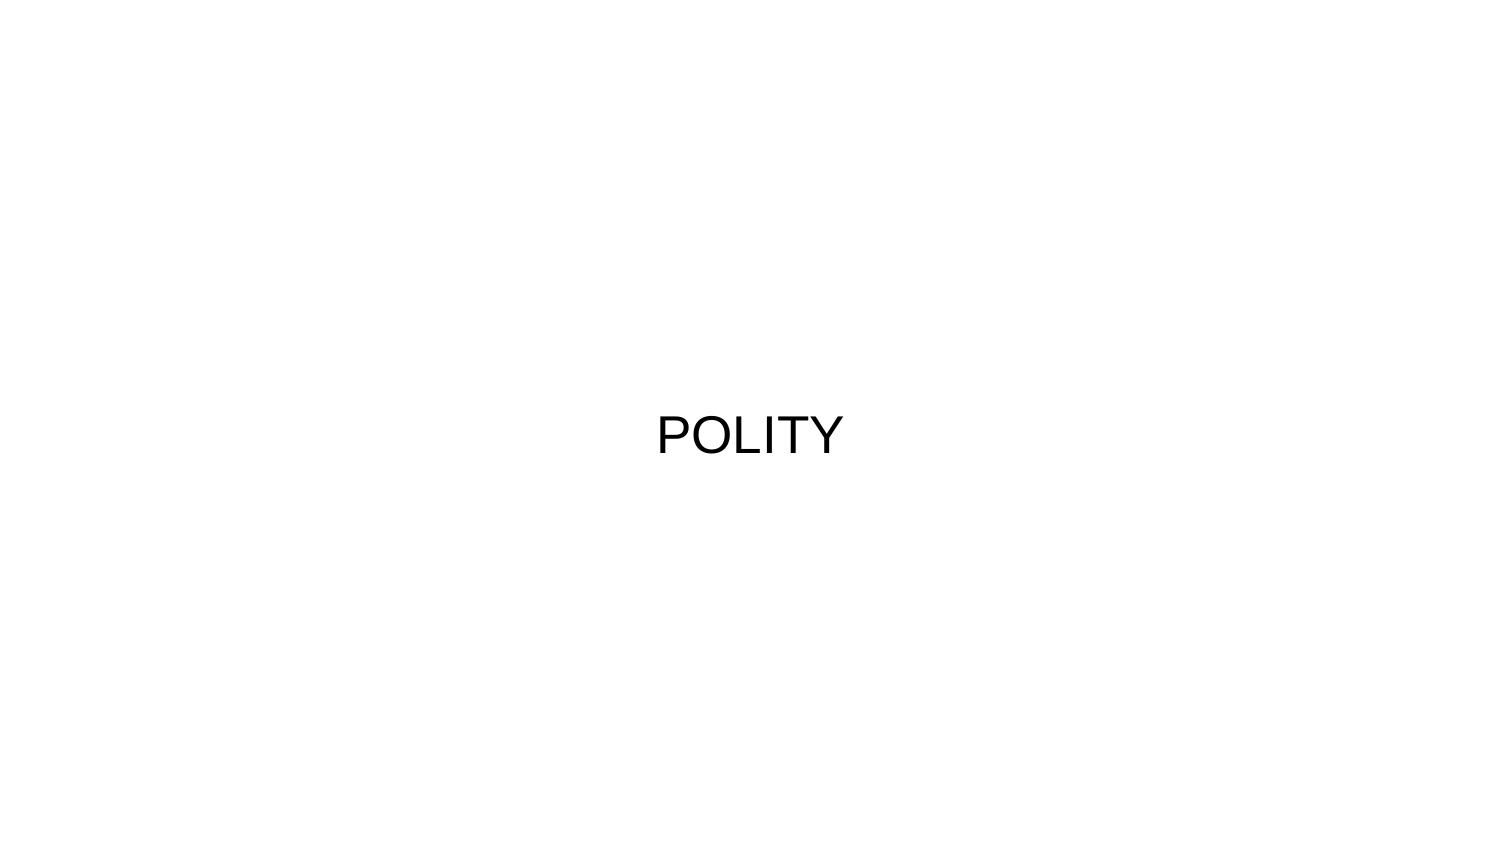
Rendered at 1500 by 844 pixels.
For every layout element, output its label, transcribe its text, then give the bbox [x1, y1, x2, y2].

title POLITY [51, 385, 1449, 480]
